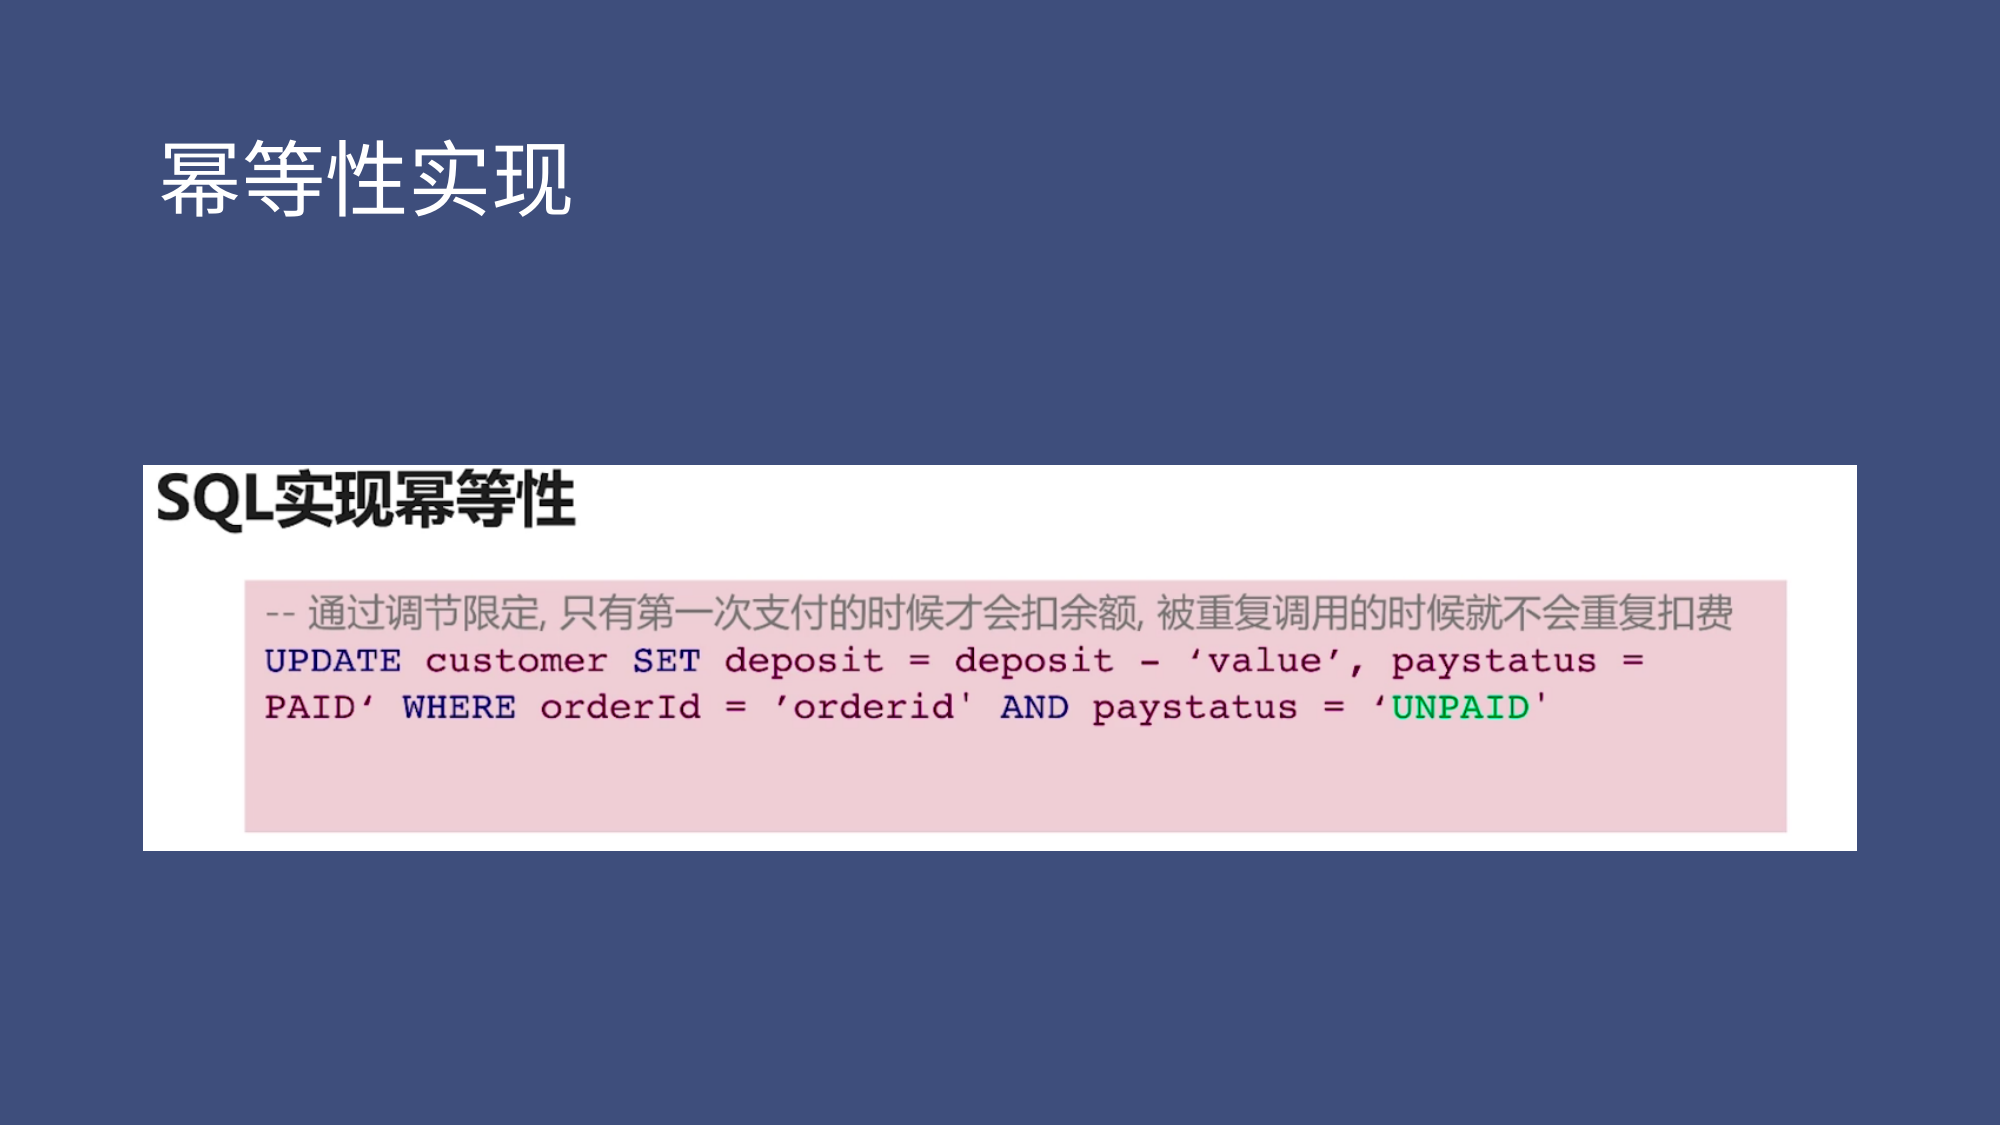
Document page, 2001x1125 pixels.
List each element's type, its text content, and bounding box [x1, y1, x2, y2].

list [143, 465, 1857, 852]
title 幂等性实现 [143, 54, 1857, 280]
